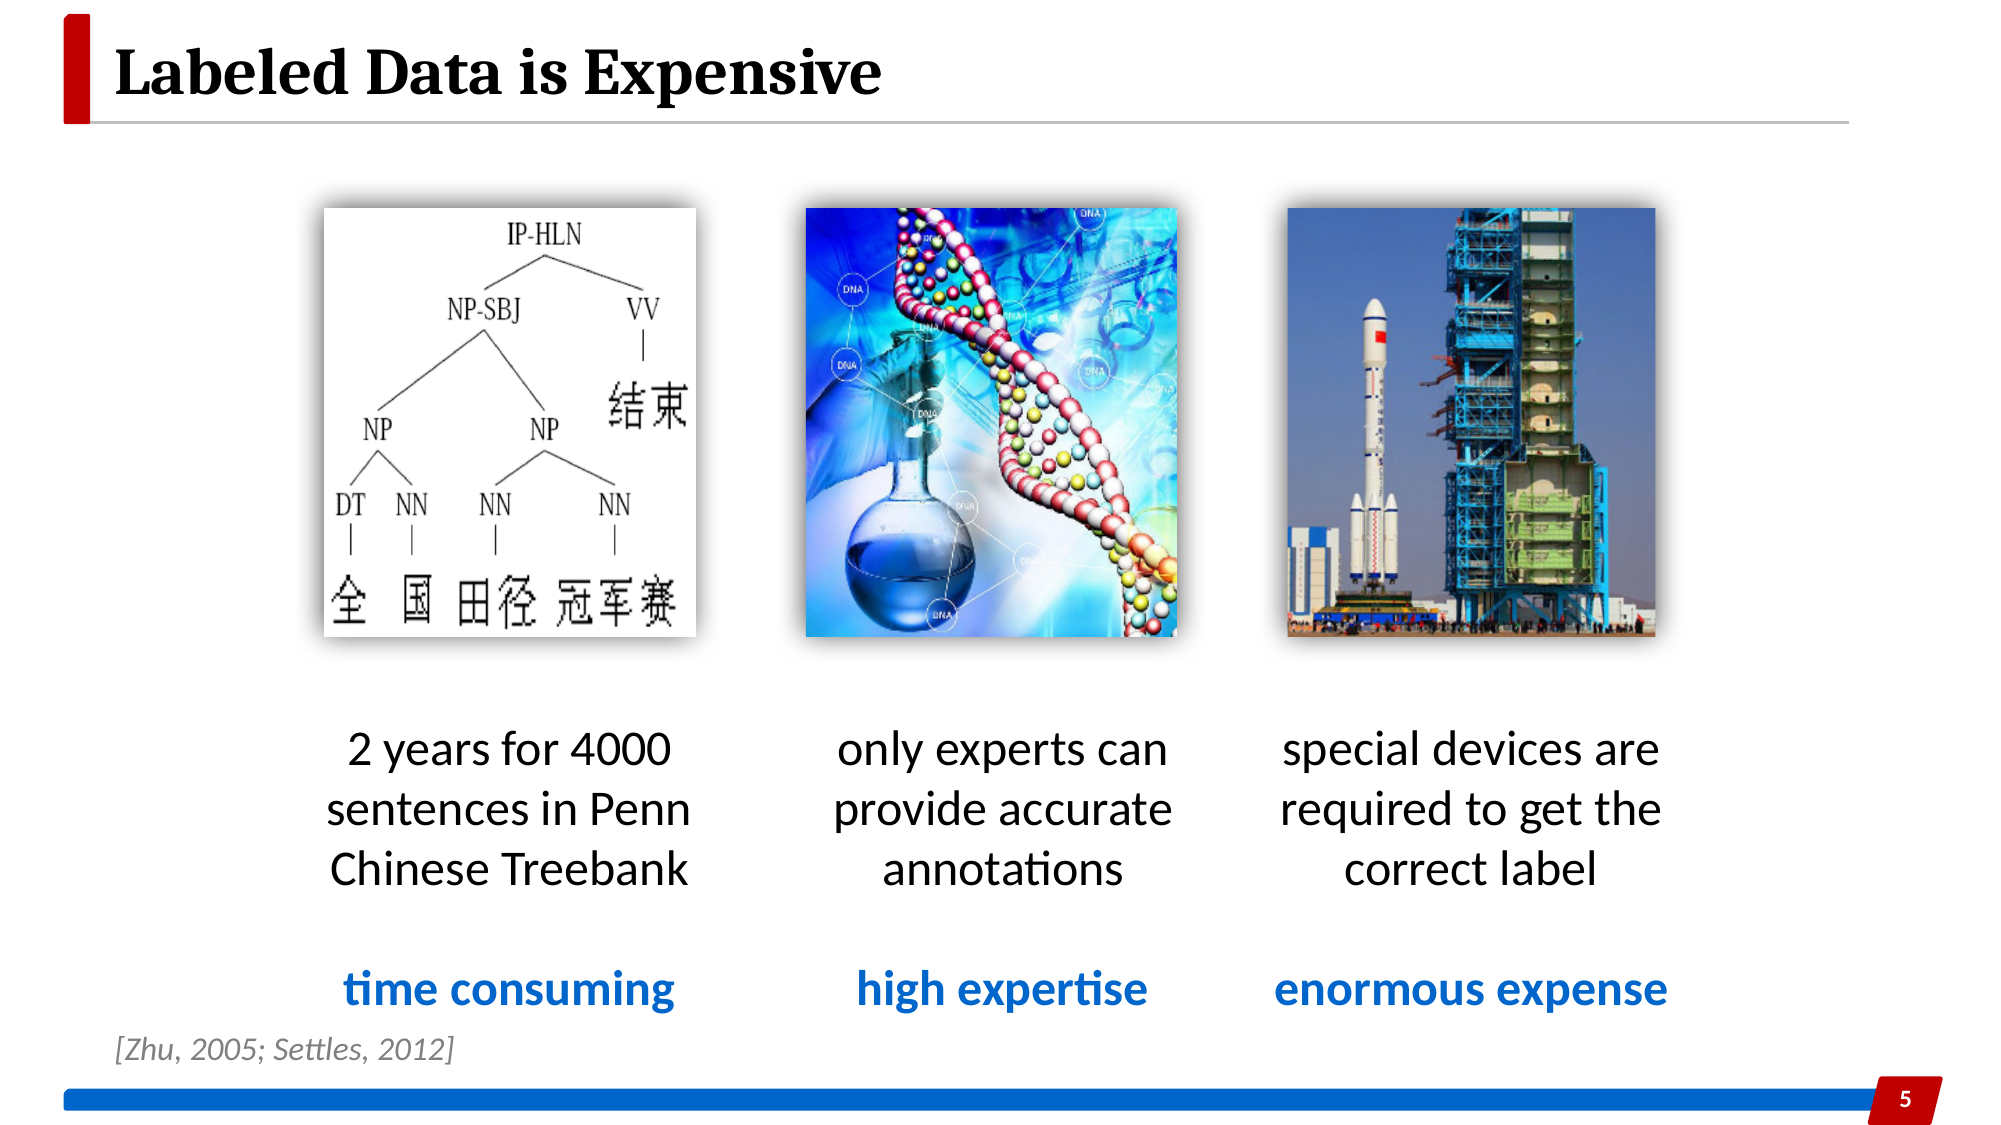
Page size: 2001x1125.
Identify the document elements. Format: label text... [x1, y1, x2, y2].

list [323, 207, 696, 637]
title Labeled Data is Expensive [99, 34, 1900, 102]
picture [1287, 207, 1656, 637]
picture [805, 207, 1178, 637]
text_box special devices are required to get the correct label enormous expense [1257, 707, 1686, 1023]
slide_number 5 [1820, 1075, 1991, 1125]
text_box [Zhu, 2005; Settles, 2012] [99, 1019, 646, 1075]
text_box only experts can provide accurate annotations high expertise [799, 707, 1208, 1023]
picture [1170, 627, 1178, 637]
text_box 2 years for 4000 sentences in Penn Chinese Treebank time consuming [305, 707, 714, 1023]
